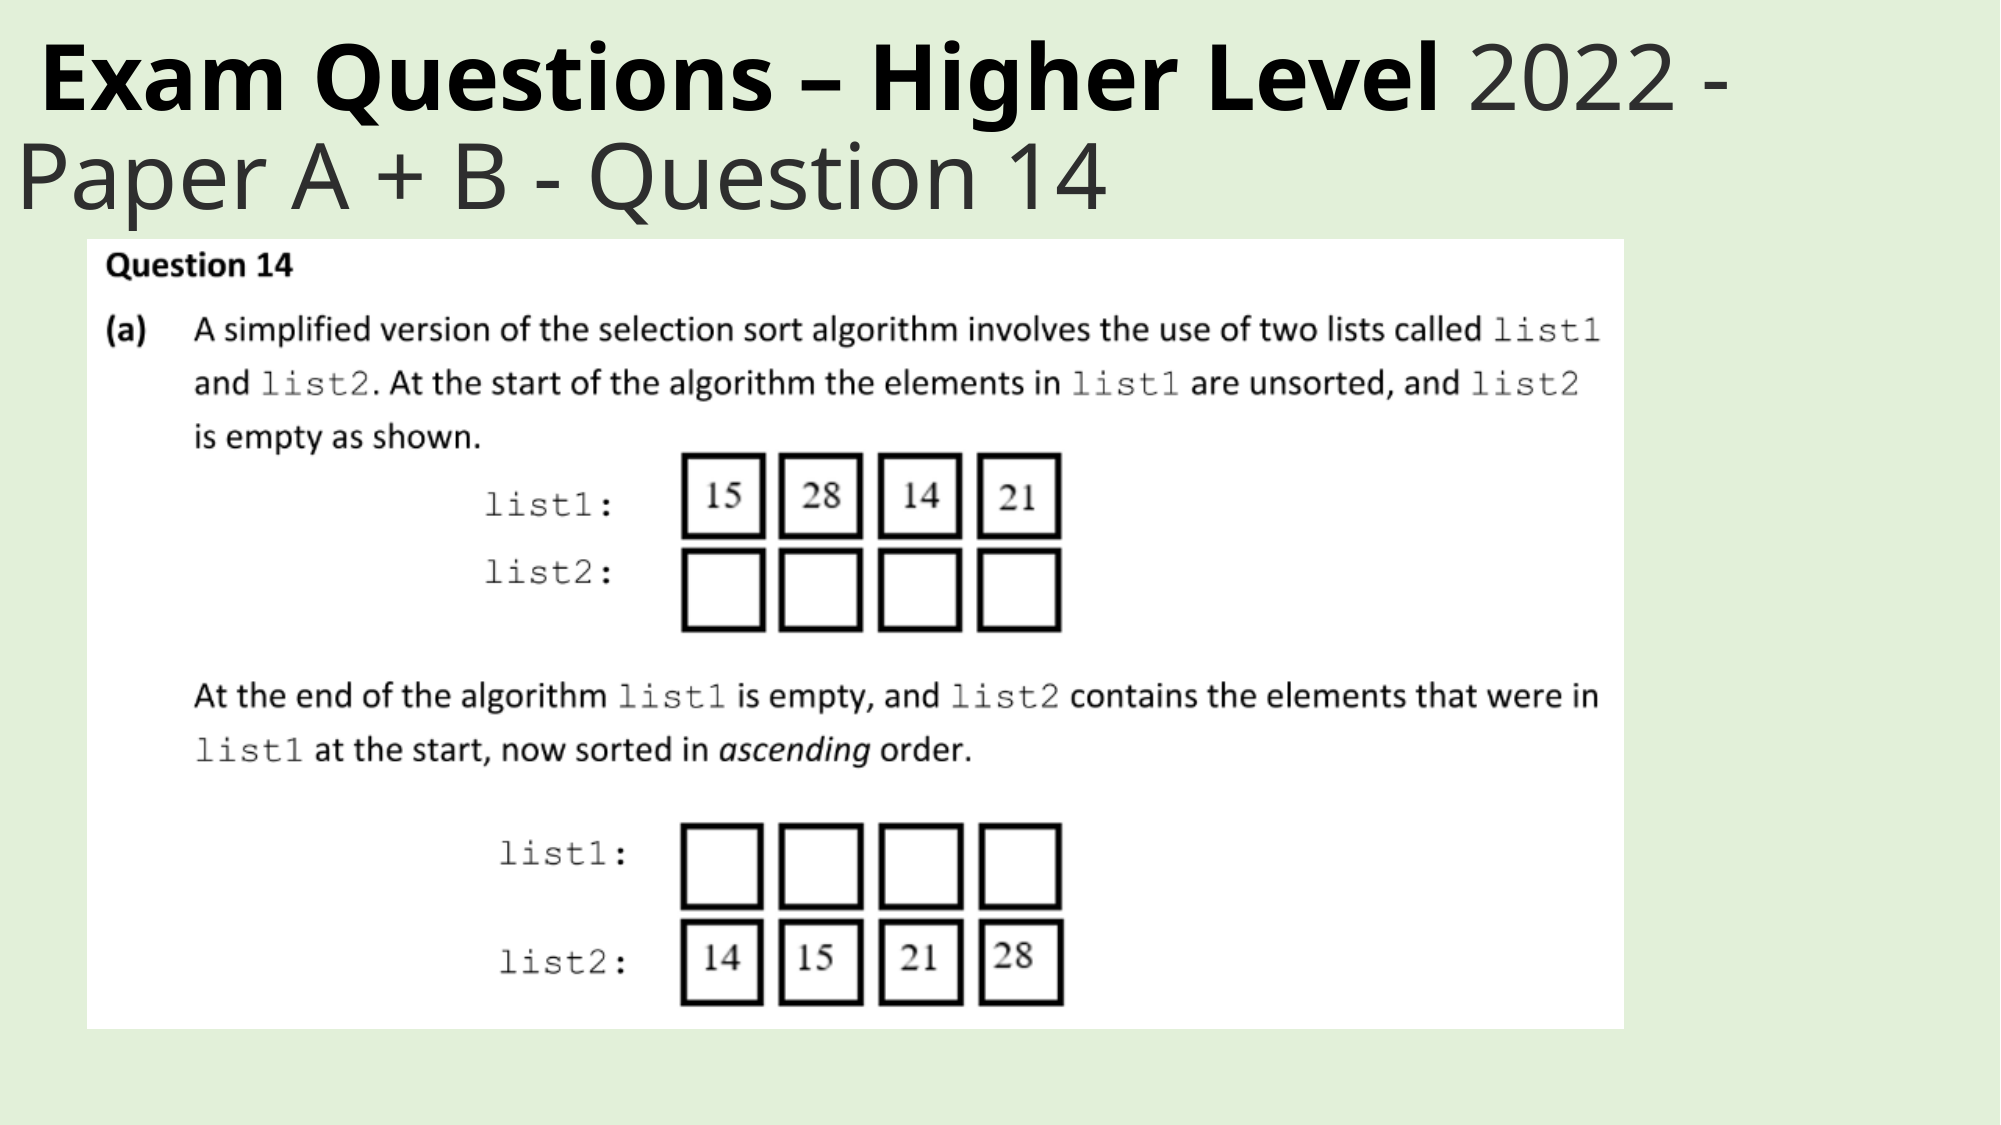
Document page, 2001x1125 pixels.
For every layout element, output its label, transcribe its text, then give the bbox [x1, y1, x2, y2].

picture [87, 239, 1624, 1029]
title Exam Questions – Higher Level 2022 - Paper A + B - Question 14 [0, 21, 1863, 240]
